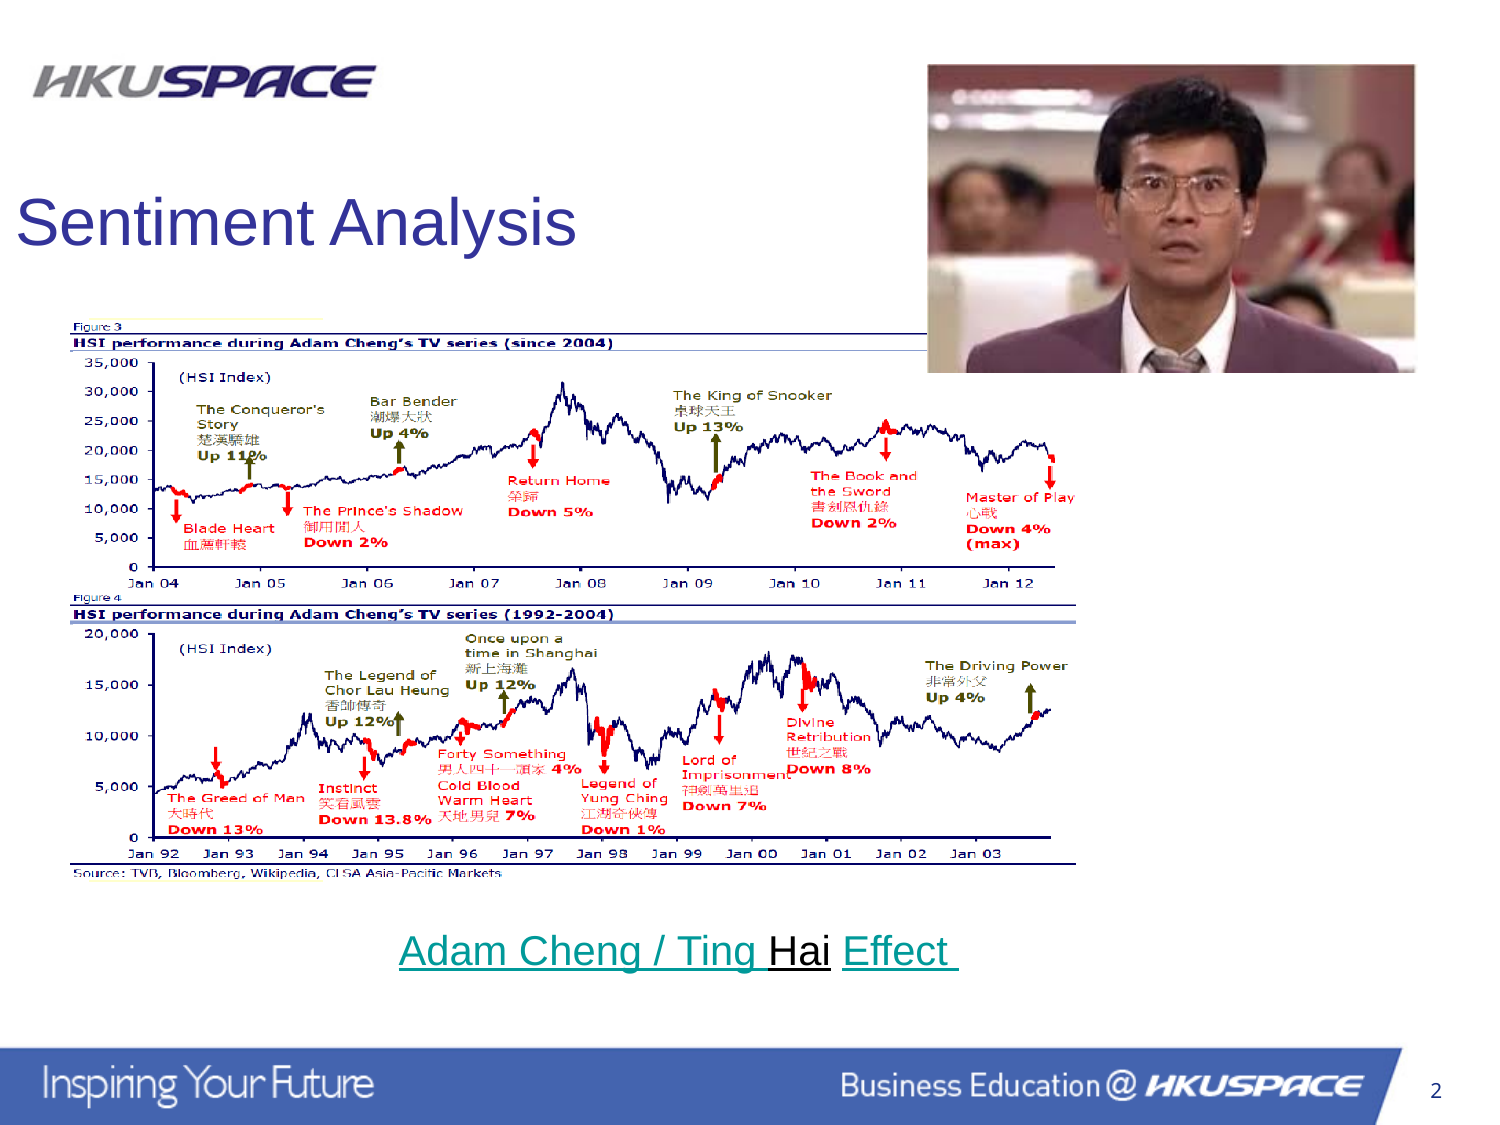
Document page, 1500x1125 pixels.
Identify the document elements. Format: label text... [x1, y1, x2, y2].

picture [0, 0, 1500, 1125]
slide_number 2 [1415, 1070, 1499, 1125]
title Sentiment Analysis [0, 101, 922, 266]
text_box Adam Cheng / Ting Hai Effect [383, 916, 998, 1000]
